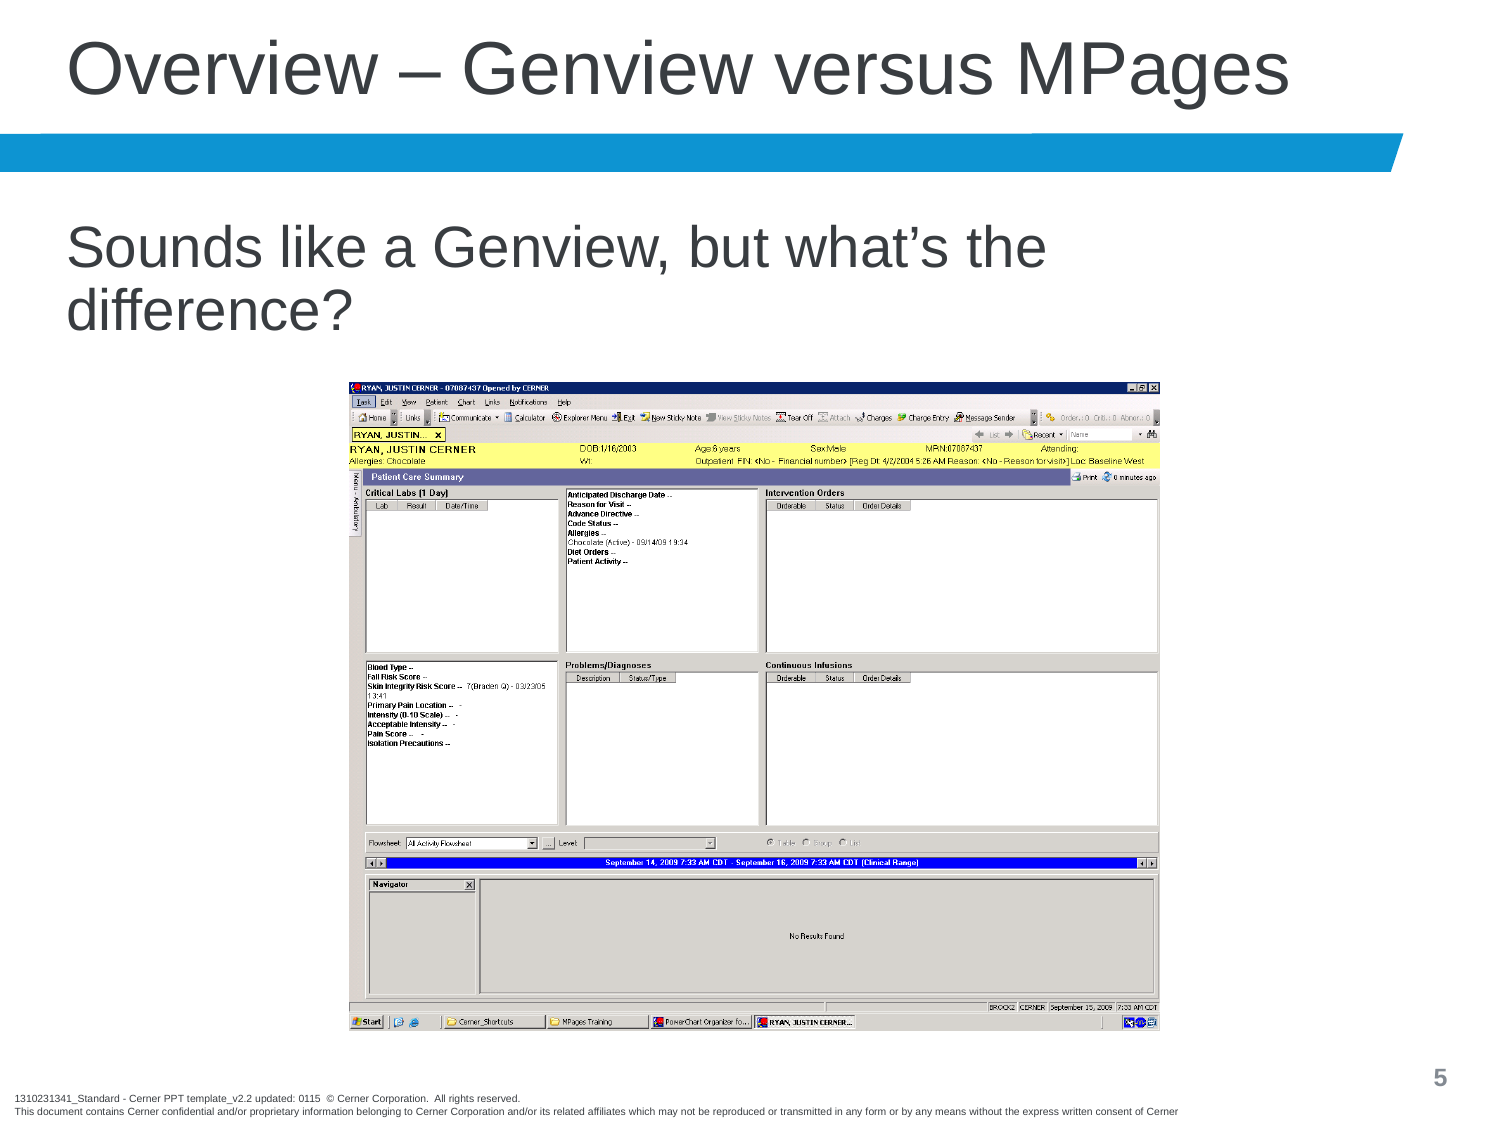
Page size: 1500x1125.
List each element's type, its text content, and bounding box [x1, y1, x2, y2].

list Sounds like a Genview, but what’s the difference? [51, 210, 1345, 369]
picture [349, 382, 1160, 1031]
title Overview – Genview versus MPages [51, 0, 1403, 142]
